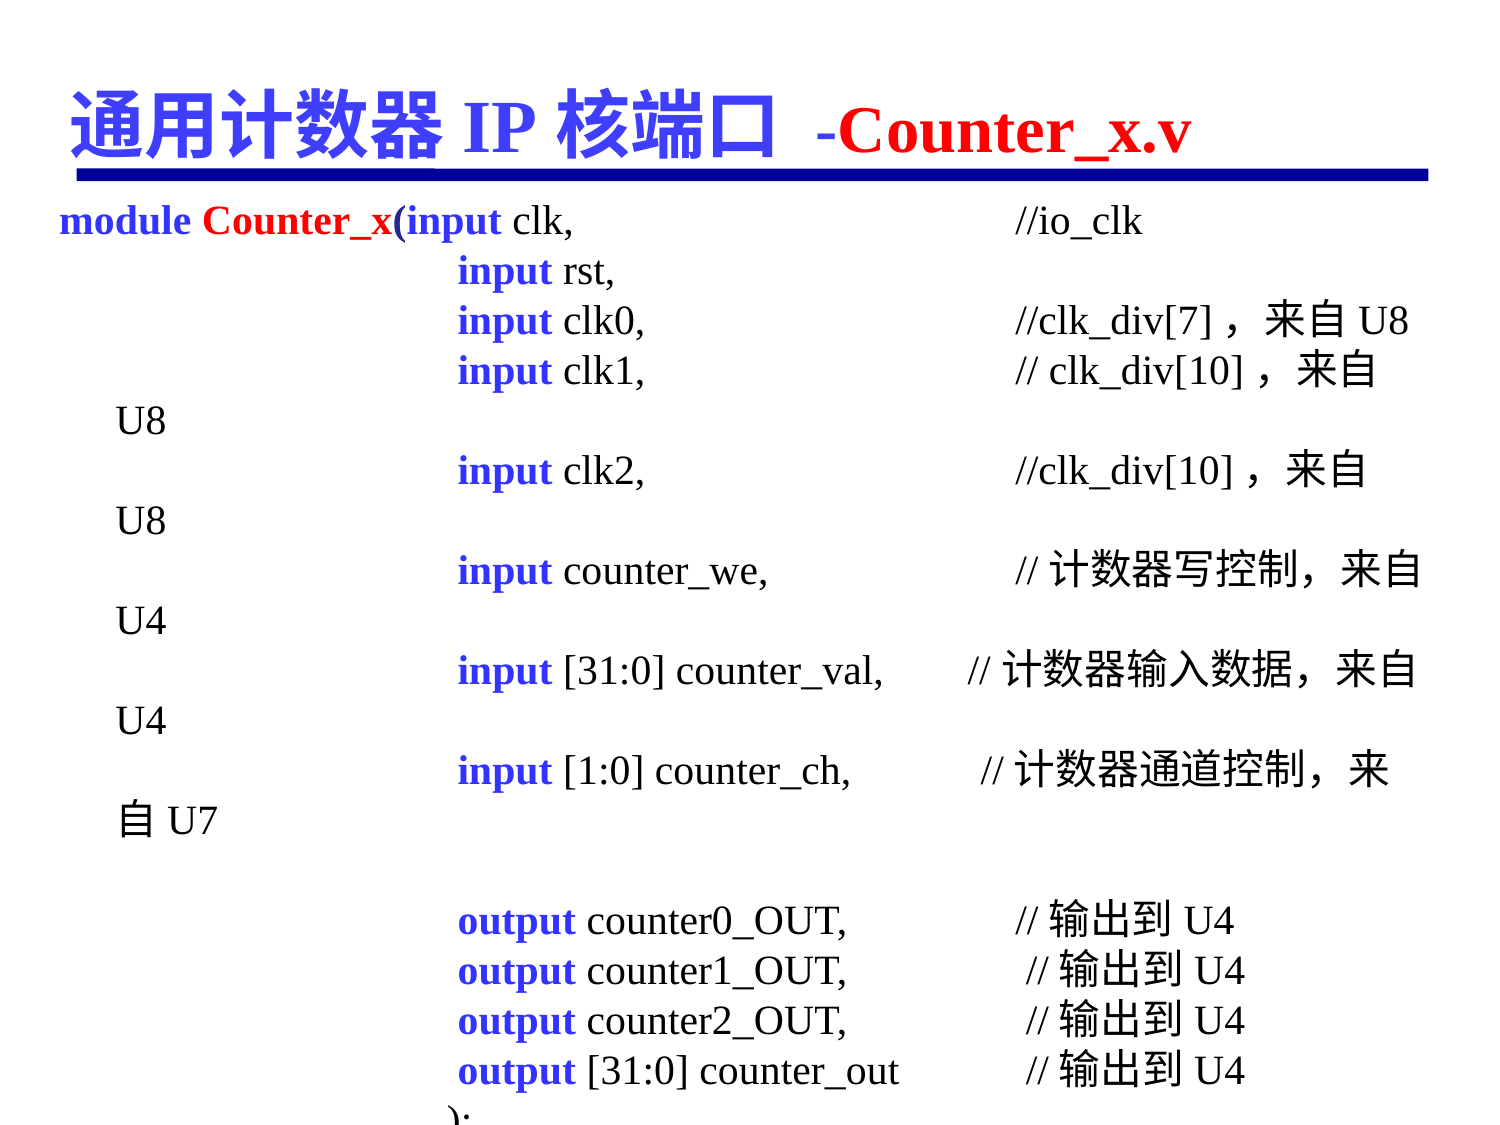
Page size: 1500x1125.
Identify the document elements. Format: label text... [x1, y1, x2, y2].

list module Counter_x(input clk, //io_clk input rst, input clk0, //clk_div[7]，来自U8 input clk1, // clk_div[10]，来自U8 input clk2, //clk_div[10]，来自U8 input counter_we, //计数器写控制，来自U4 input [31:0] counter_val, //计数器输入数据，来自U4 input [1:0] counter_ch, //计数器通道控制，来自U7 output counter0_OUT, //输出到U4 output counter1_OUT, //输出到U4 output counter2_OUT, //输出到U4 output [31:0] counter_out //输出到U4 ); endmodule [44, 185, 1446, 1004]
title 通用计数器IP核端口 -Counter_x.v [54, 42, 1456, 231]
